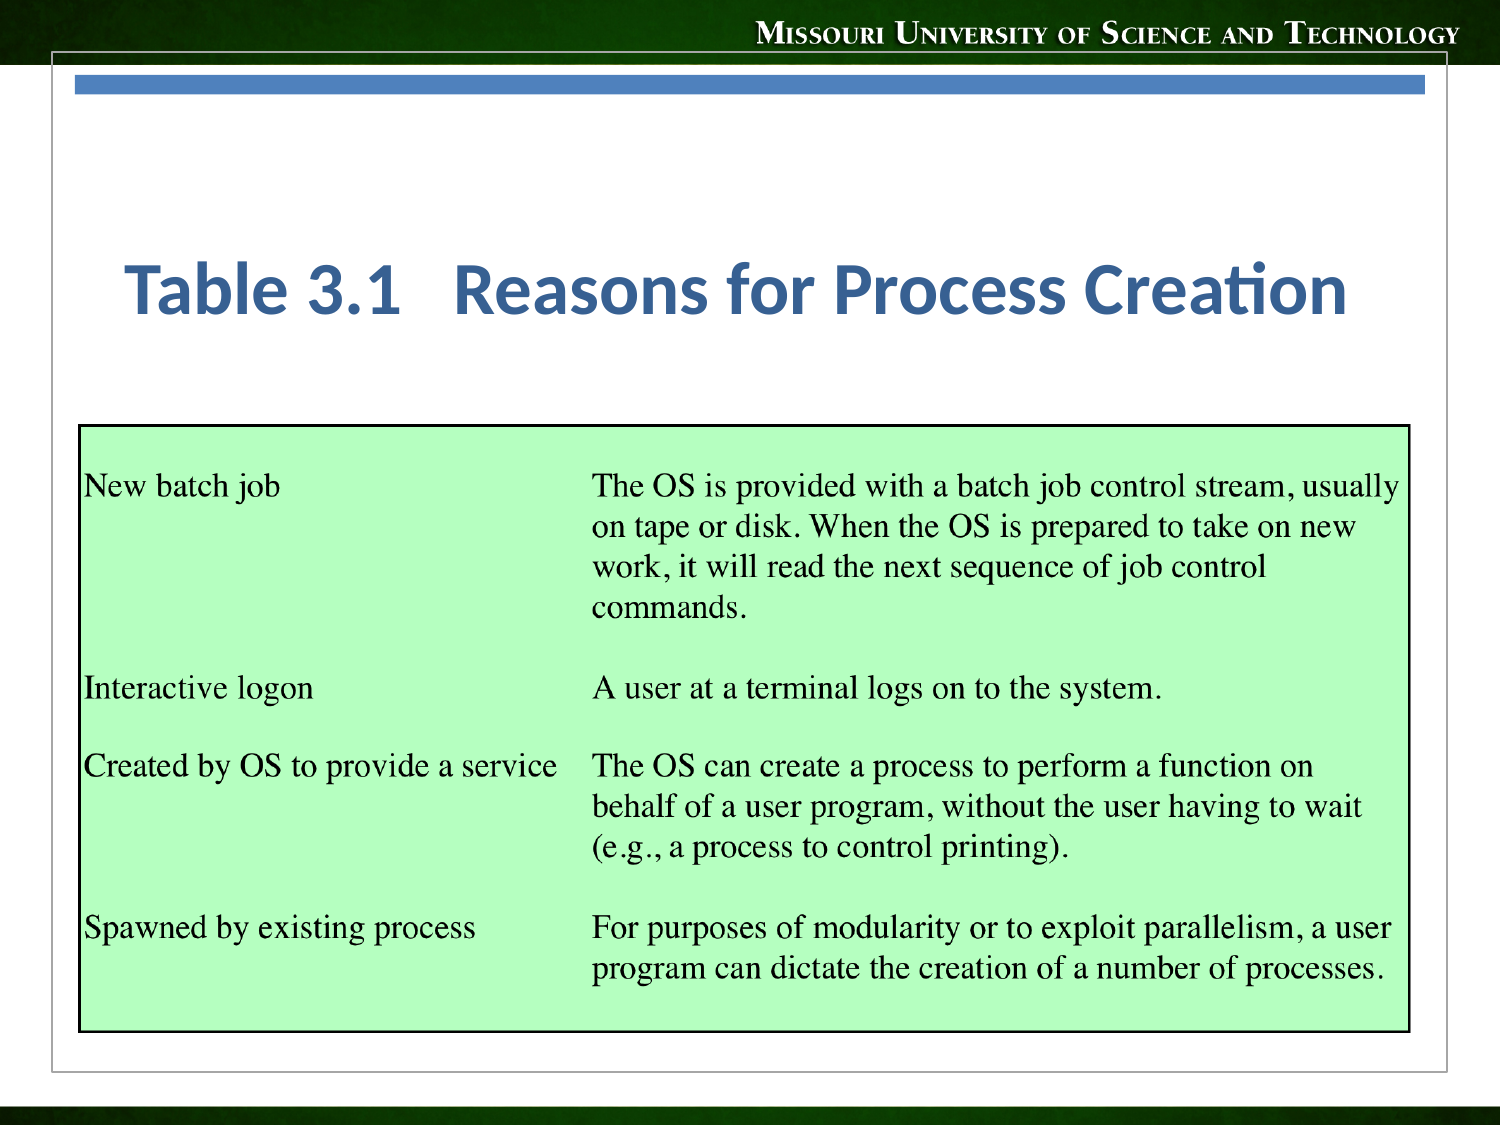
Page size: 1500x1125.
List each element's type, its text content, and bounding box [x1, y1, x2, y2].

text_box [74, 424, 1413, 1033]
picture [0, 0, 1500, 1125]
title Table 3.1 Reasons for Process Creation [75, 112, 1400, 338]
